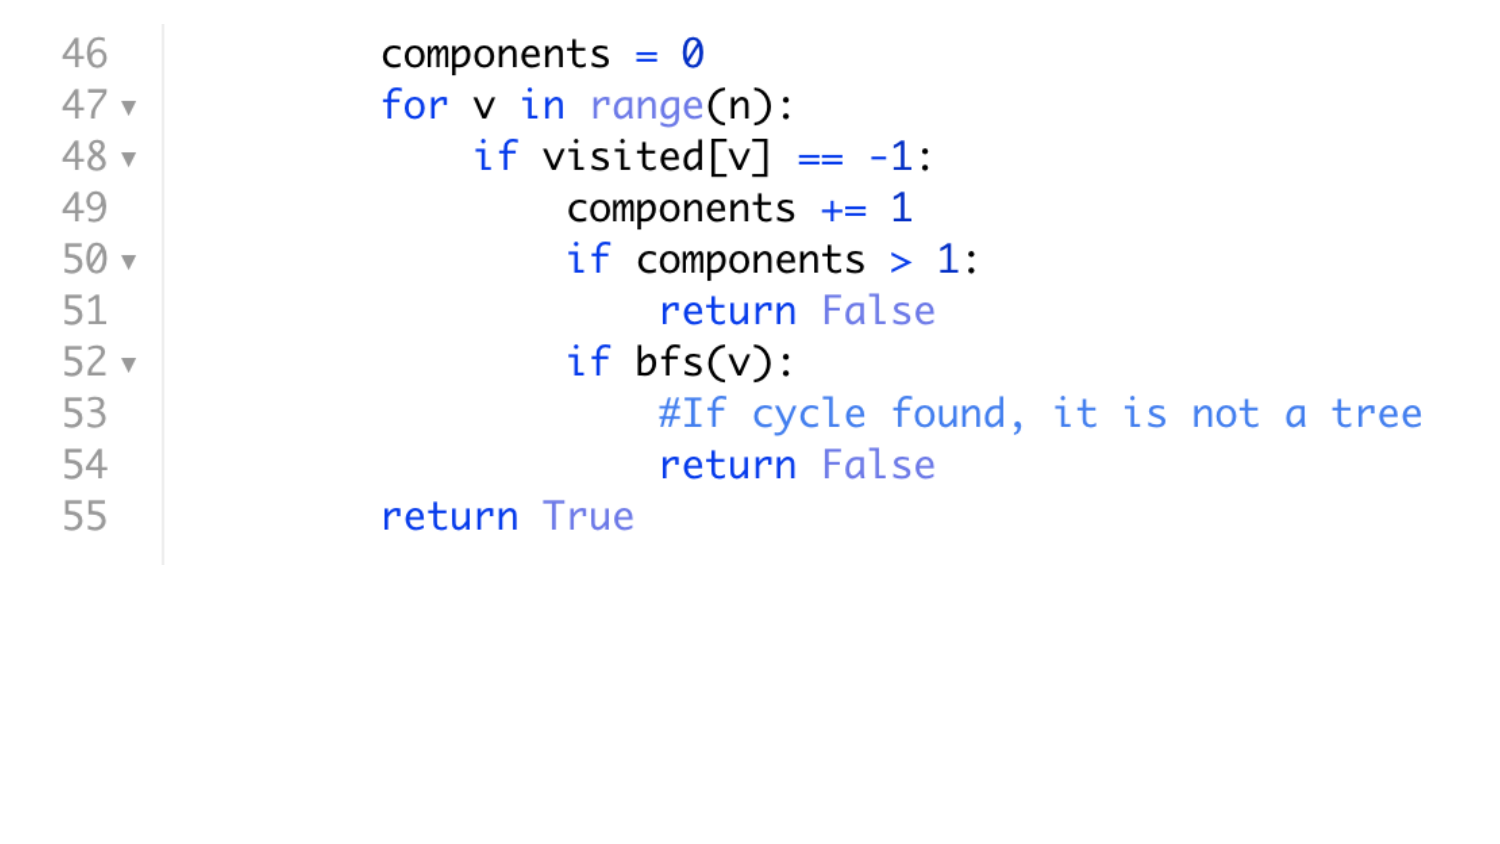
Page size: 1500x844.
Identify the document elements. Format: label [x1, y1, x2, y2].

picture [24, 24, 1476, 566]
